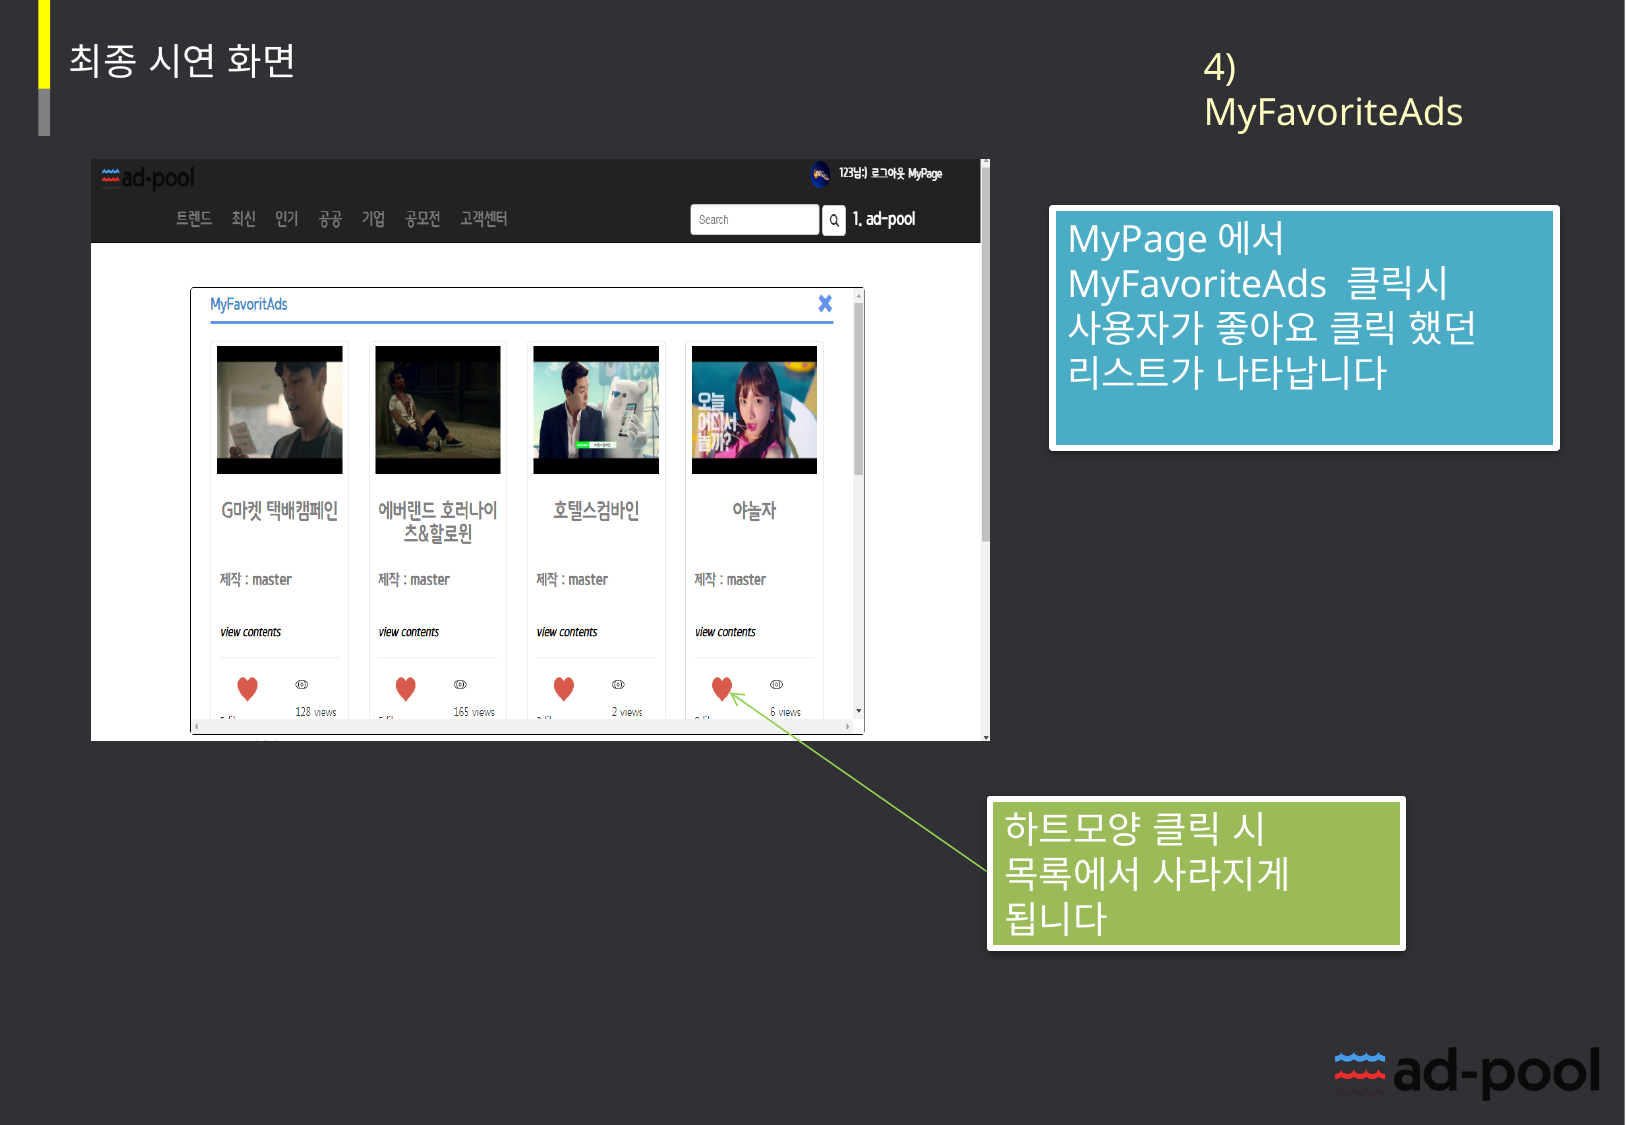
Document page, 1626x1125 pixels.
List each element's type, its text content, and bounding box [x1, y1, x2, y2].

text_box 하트모양 클릭 시 목록에서 사라지게 됩니다 [987, 796, 1406, 951]
text_box MyPage에서 MyFavoriteAds 클릭시 사용자가 좋아요 클릭 했던 리스트가 나타납니다 [1049, 205, 1560, 451]
text_box 4) MyFavoriteAds [1188, 35, 1520, 141]
text_box [52, 9, 588, 304]
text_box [729, 692, 990, 875]
picture [0, 0, 1625, 1125]
text_box 최종 시연 화면 [54, 30, 421, 91]
